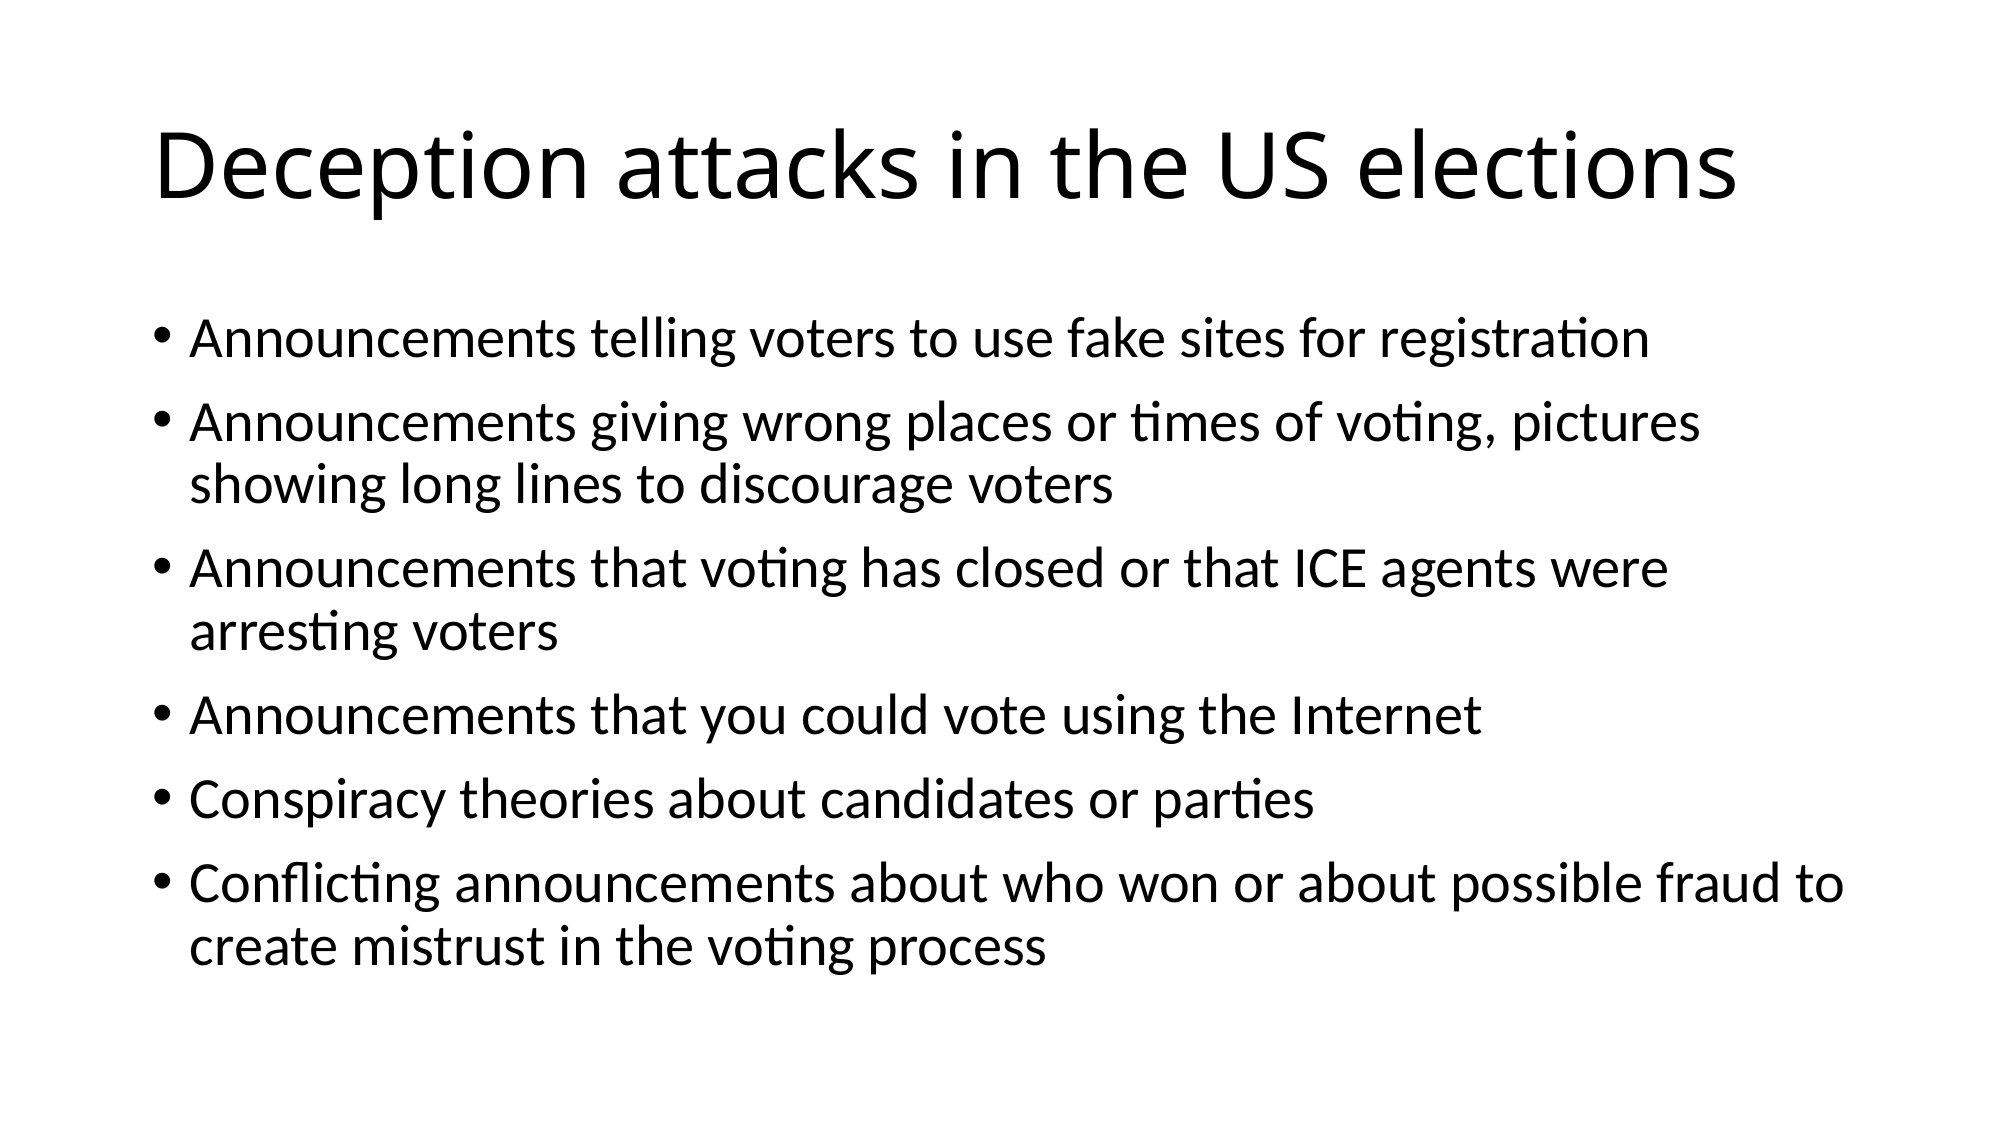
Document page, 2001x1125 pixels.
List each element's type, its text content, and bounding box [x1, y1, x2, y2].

title Deception attacks in the US elections [137, 59, 1863, 278]
list Announcements telling voters to use fake sites for registration Announcements giving wrong places or times of voting, pictures showing long lines to discourage voters Announcements that voting has closed or that ICE agents were arresting voters Announcements that you could vote using the Internet Conspiracy theories about candidates or parties Conflicting announcements about who won or about possible fraud to create mistrust in the voting process [137, 299, 1863, 1014]
